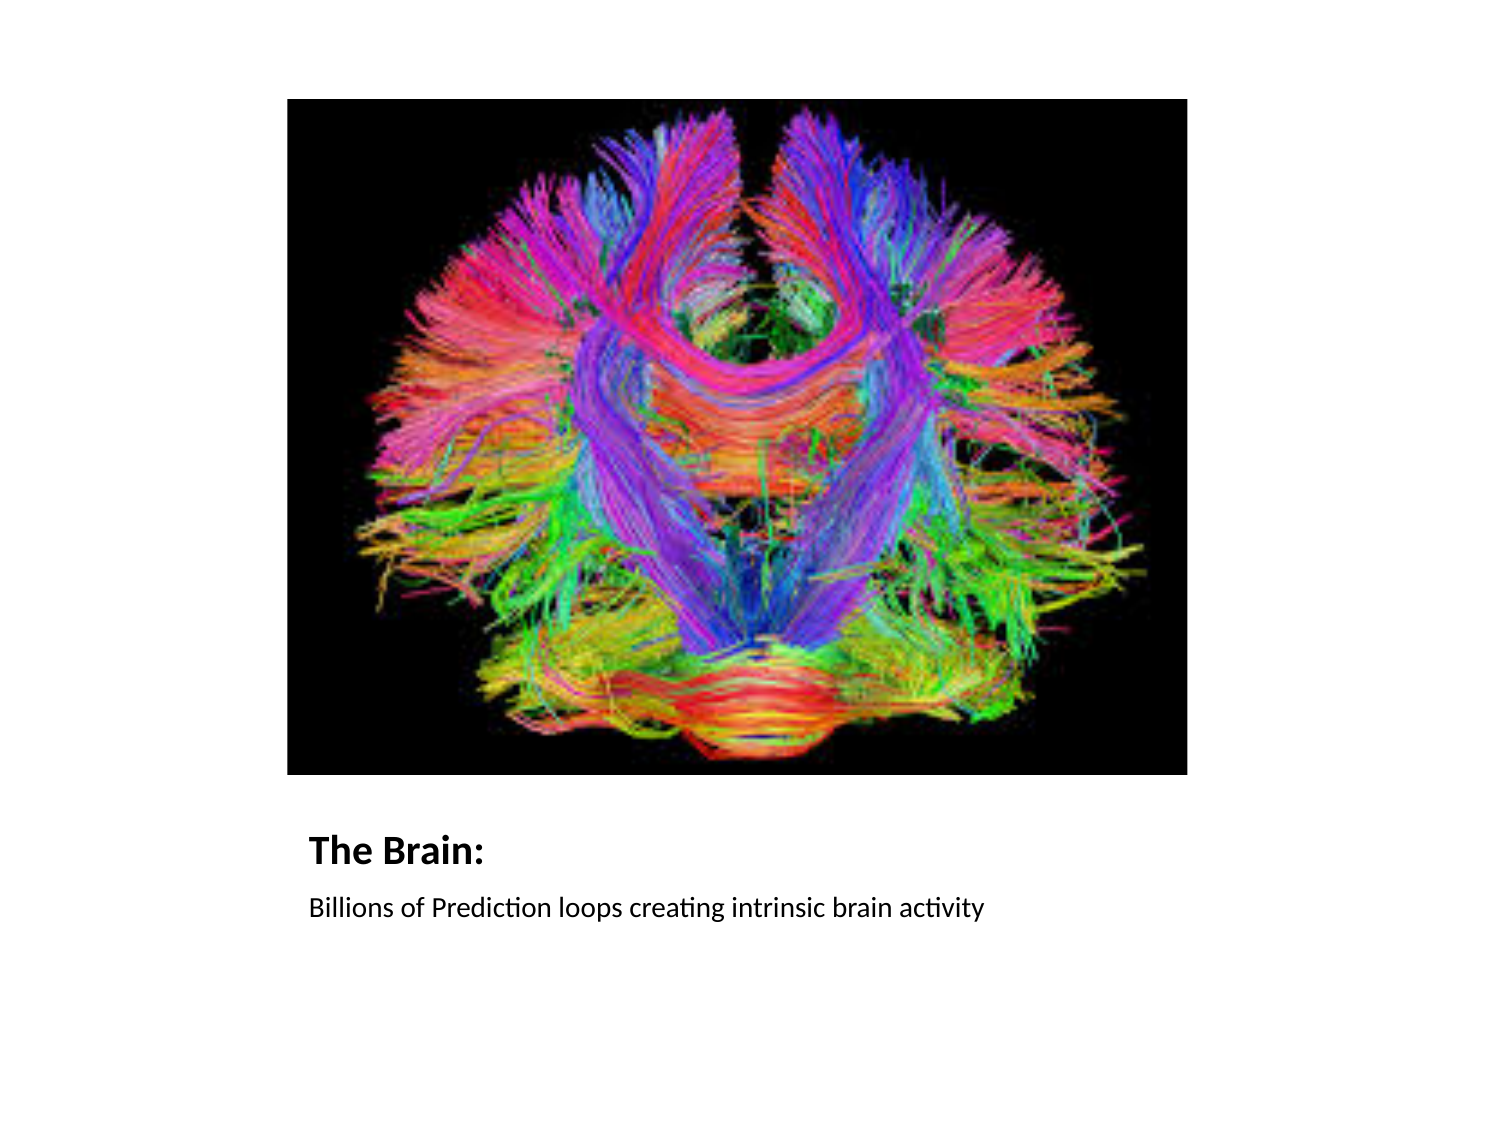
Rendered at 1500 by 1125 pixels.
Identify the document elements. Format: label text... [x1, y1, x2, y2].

title The Brain: [294, 787, 1194, 880]
list Billions of Prediction loops creating intrinsic brain activity [294, 880, 1194, 1013]
picture [287, 99, 1188, 776]
